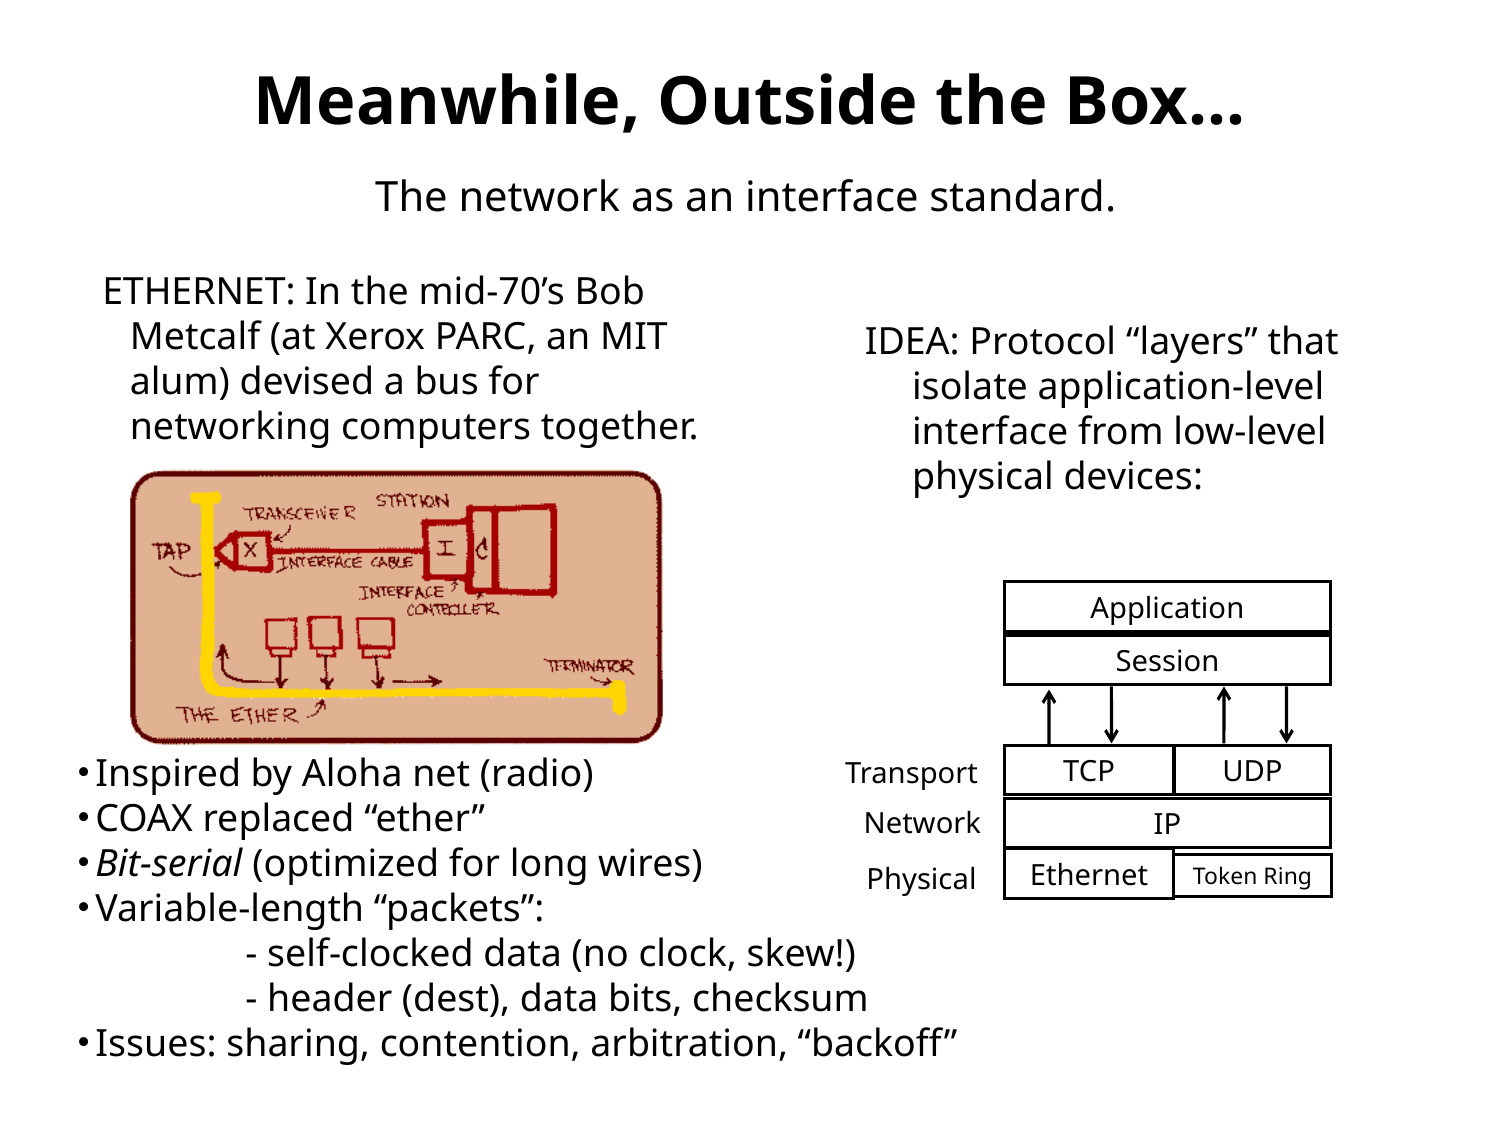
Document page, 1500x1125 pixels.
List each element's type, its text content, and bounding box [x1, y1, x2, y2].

text_box Inspired by Aloha net (radio) COAX replaced “ether” Bit-serial (optimized for long wires) Variable-length “packets”: - self-clocked data (no clock, skew!) - header (dest), data bits, checksum Issues: sharing, contention, arbitration, “backoff” [62, 741, 1050, 1072]
title Meanwhile, Outside the Box… [75, 45, 1425, 150]
text_box ETHERNET: In the mid-70’s Bob Metcalf (at Xerox PARC, an MIT alum) devised a bus for networking computers together. [87, 259, 750, 500]
text_box The network as an interface standard. [360, 162, 1132, 228]
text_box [824, 309, 1413, 904]
picture [124, 466, 667, 751]
